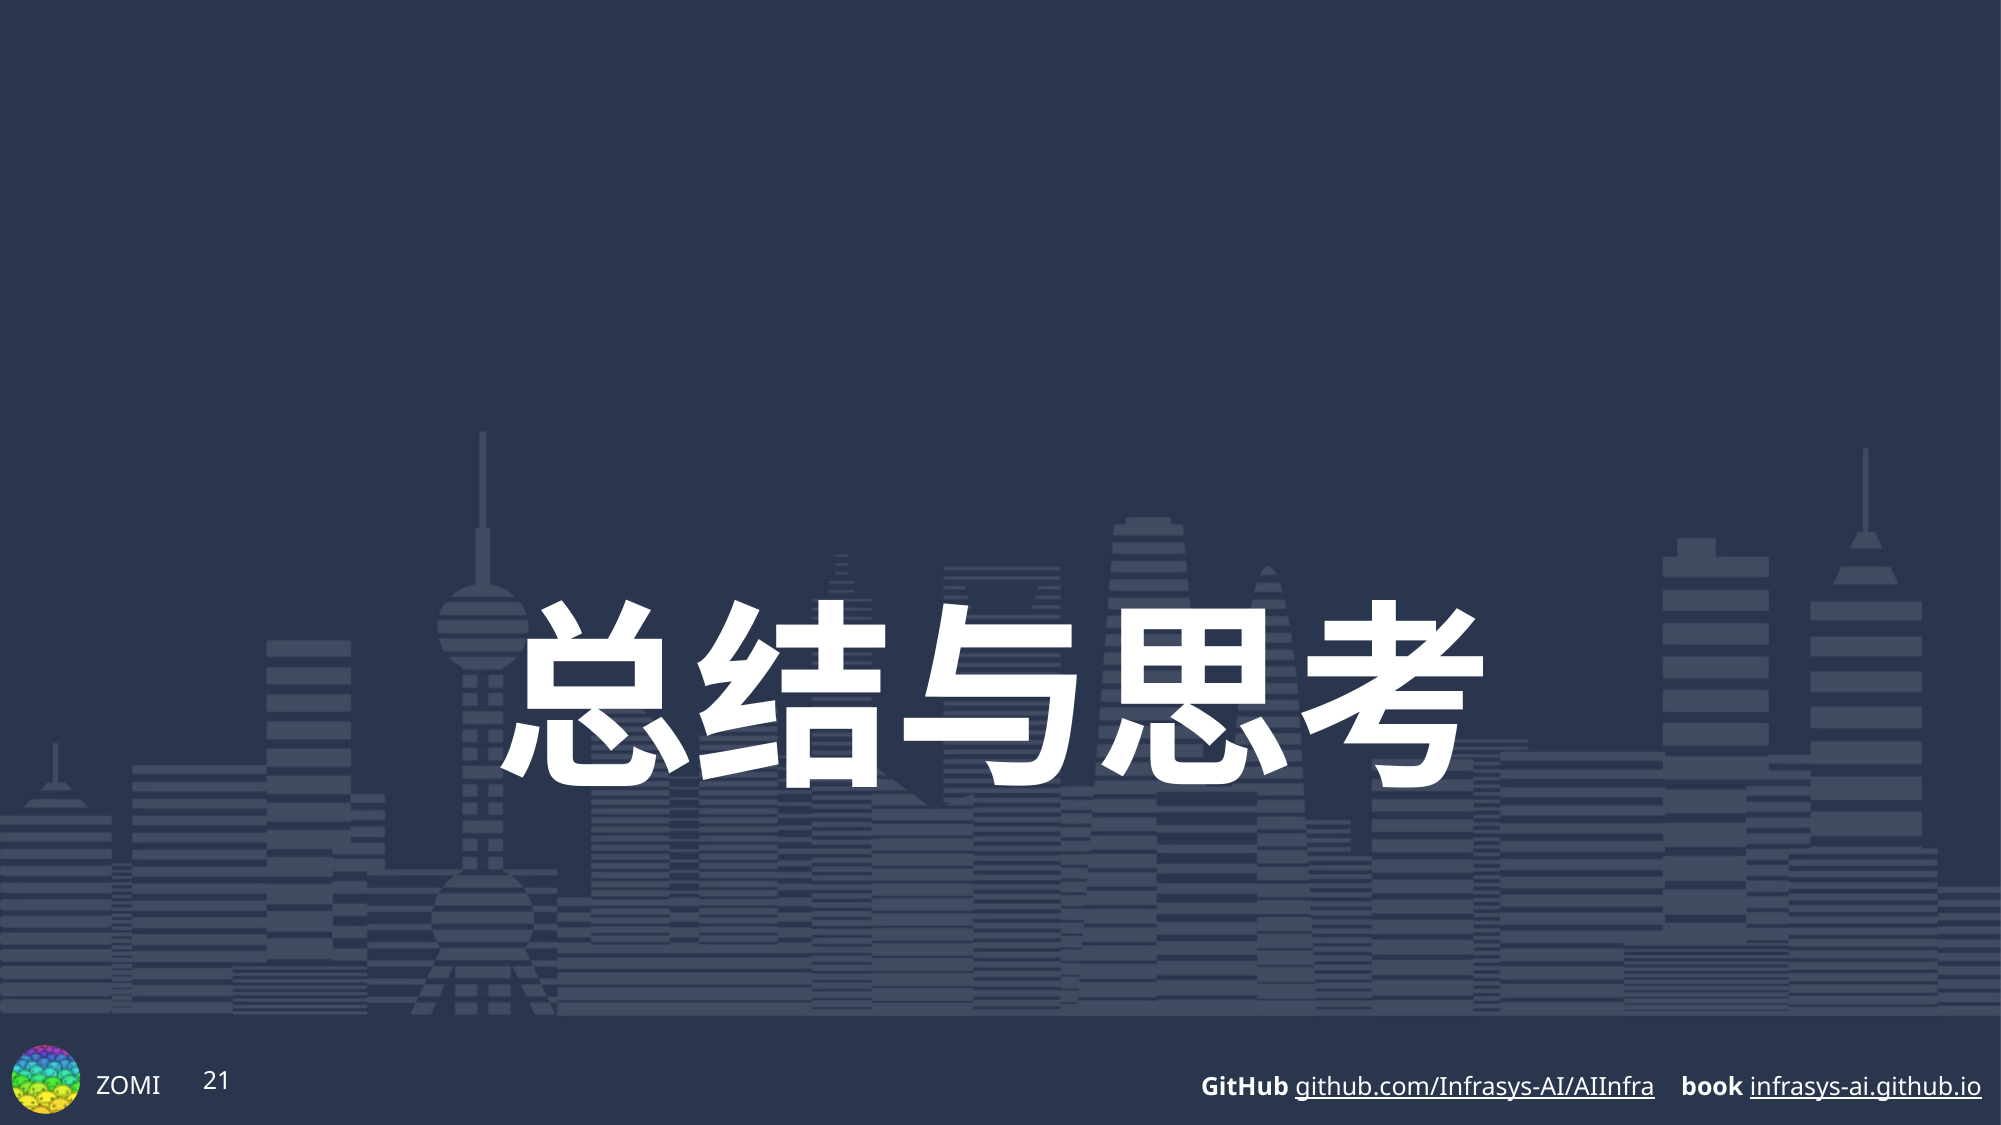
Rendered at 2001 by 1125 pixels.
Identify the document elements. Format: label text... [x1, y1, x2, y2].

list 总结与思考 [79, 394, 1910, 986]
picture [0, 0, 2001, 1125]
